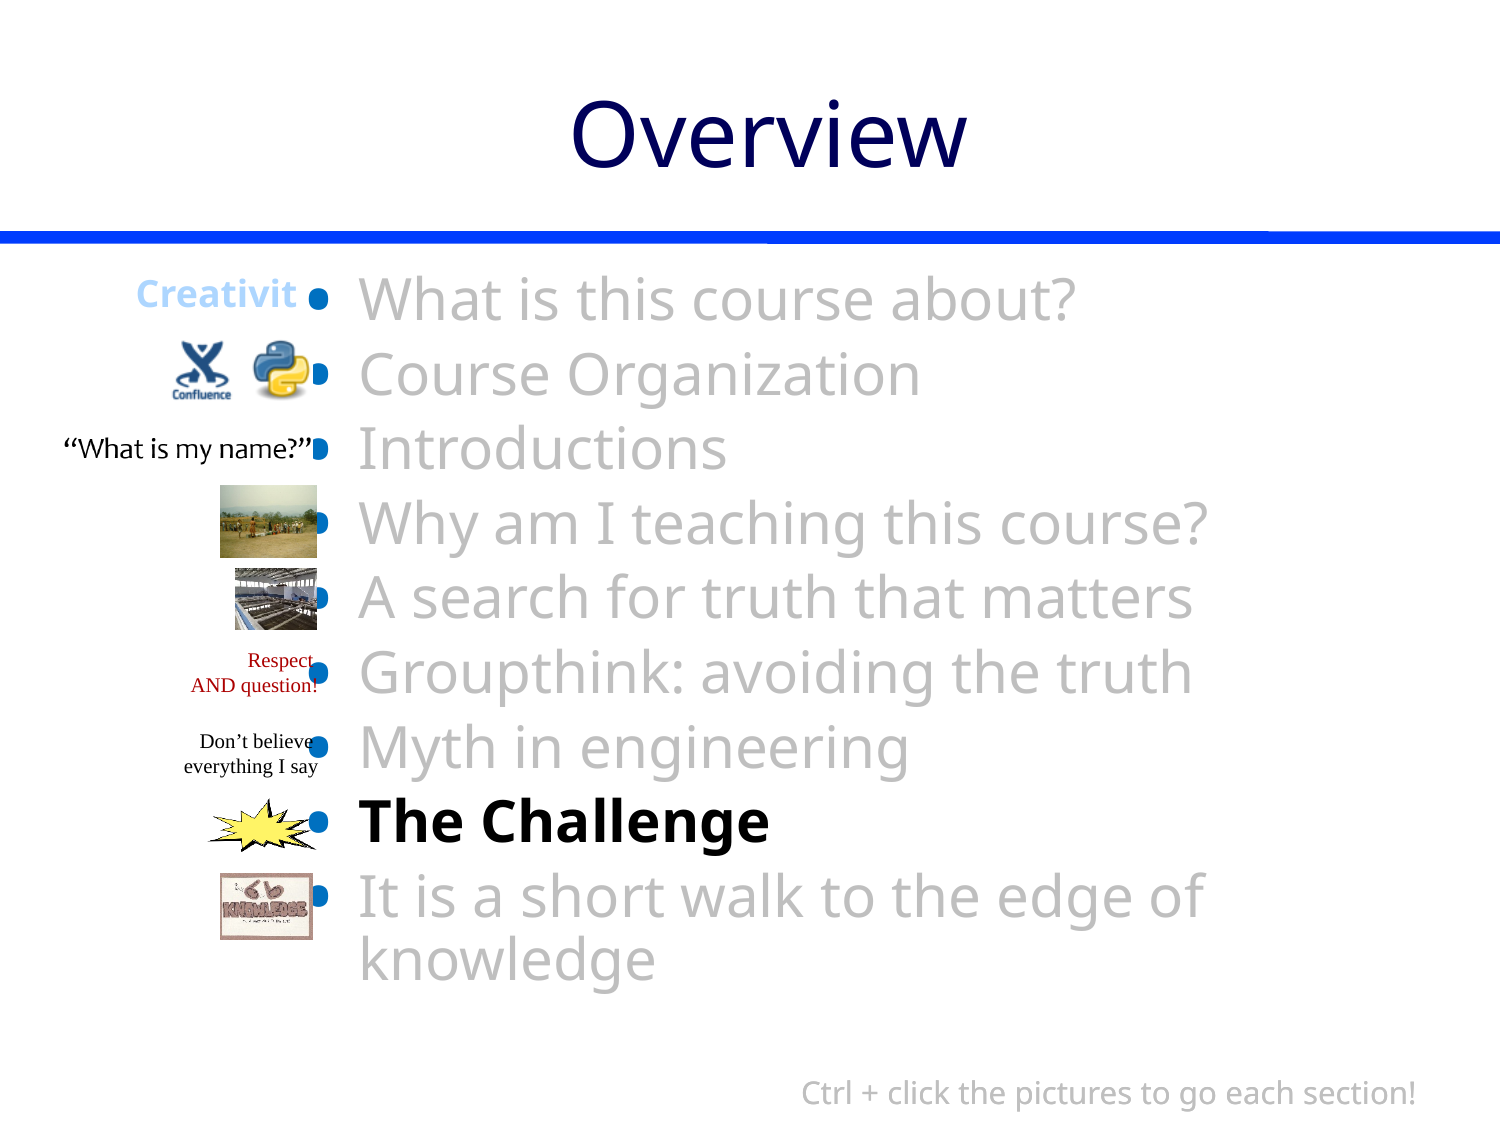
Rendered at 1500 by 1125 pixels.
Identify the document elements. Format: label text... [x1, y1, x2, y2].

text_box Don’t believe everything I say [168, 720, 334, 785]
list What is this course about? Course Organization Introductions Why am I teaching this course? A search for truth that matters Groupthink: avoiding the truth Myth in engineering The Challenge It is a short walk to the edge of knowledge [287, 262, 1426, 1006]
text_box Respect AND question! [175, 639, 334, 704]
picture [220, 485, 317, 559]
picture [57, 422, 313, 468]
picture [220, 872, 313, 940]
title Overview [75, 37, 1463, 225]
picture [207, 797, 317, 853]
picture [157, 325, 313, 410]
picture [235, 568, 317, 630]
text_box Creativity [99, 262, 313, 368]
text_box Ctrl + click the pictures to go each section! [786, 1066, 1475, 1119]
